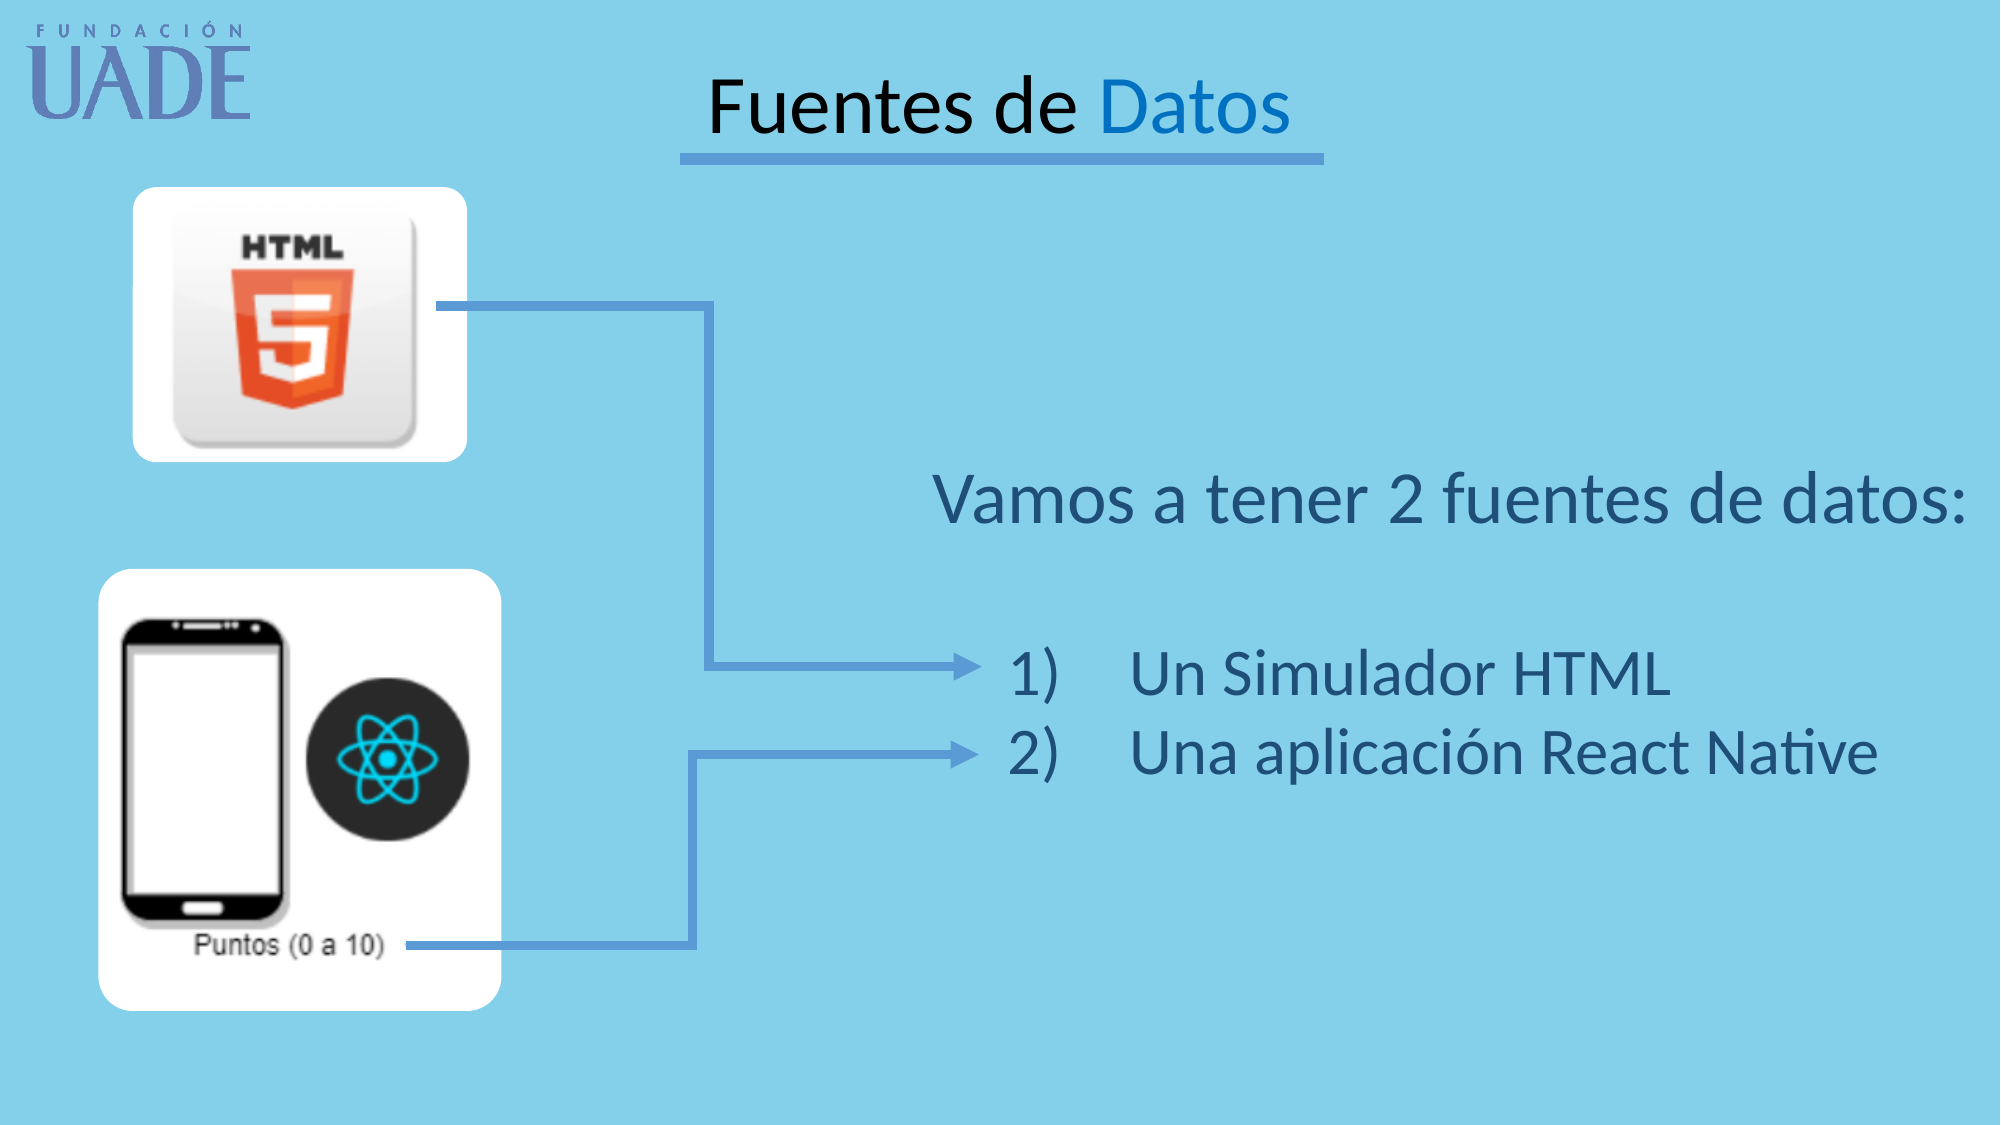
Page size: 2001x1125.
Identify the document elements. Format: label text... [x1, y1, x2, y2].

picture [26, 20, 250, 119]
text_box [436, 305, 982, 667]
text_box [405, 754, 979, 946]
picture [98, 568, 502, 1011]
picture [132, 187, 468, 463]
text_box Vamos a tener 2 fuentes de datos: Un Simulador HTML Una aplicación React Native [918, 440, 1994, 796]
text_box Fuentes de Datos [249, 42, 1750, 158]
